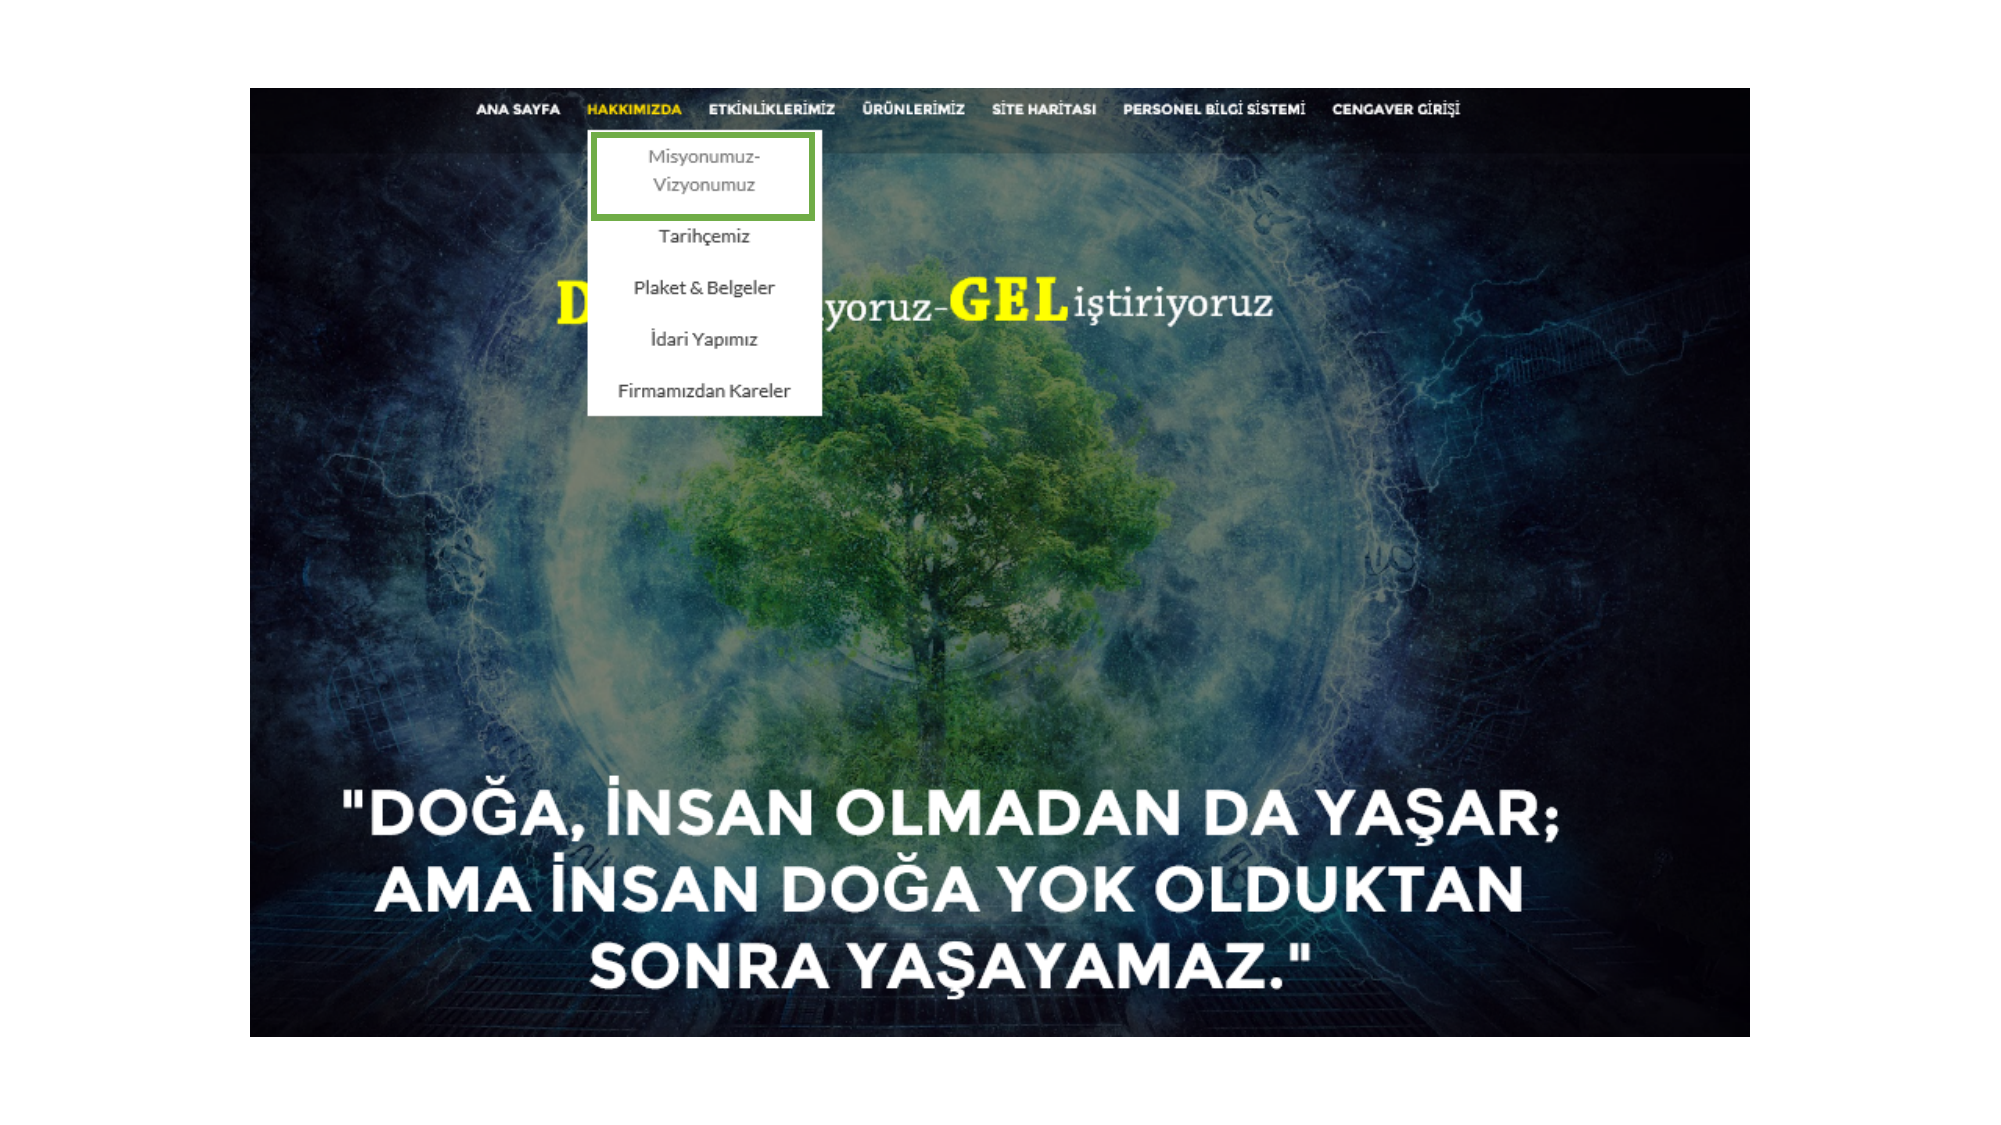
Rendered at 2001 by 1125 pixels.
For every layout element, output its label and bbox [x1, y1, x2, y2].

picture [250, 88, 1750, 1037]
